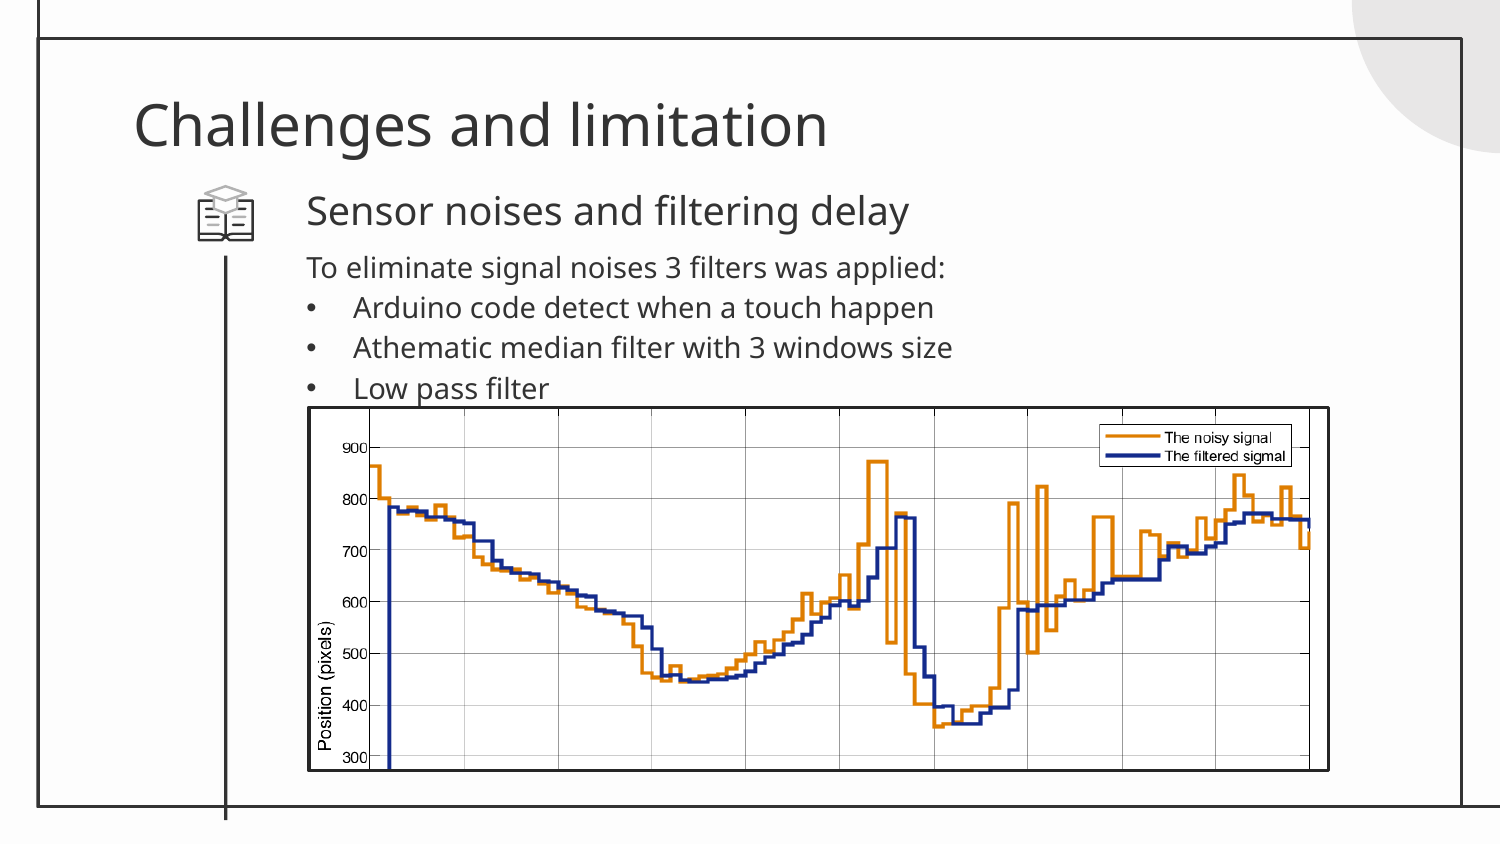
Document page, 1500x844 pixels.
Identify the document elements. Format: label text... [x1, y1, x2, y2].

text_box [197, 184, 255, 242]
subtitle To eliminate signal noises 3 filters was applied: Arduino code detect when a touch happen Athematic median filter with 3 windows size Low pass filter [291, 249, 1092, 409]
subtitle Sensor noises and filtering delay [291, 178, 1092, 249]
title Challenges and limitation [118, 72, 1382, 167]
text_box [183, 170, 268, 256]
picture [310, 408, 1328, 770]
